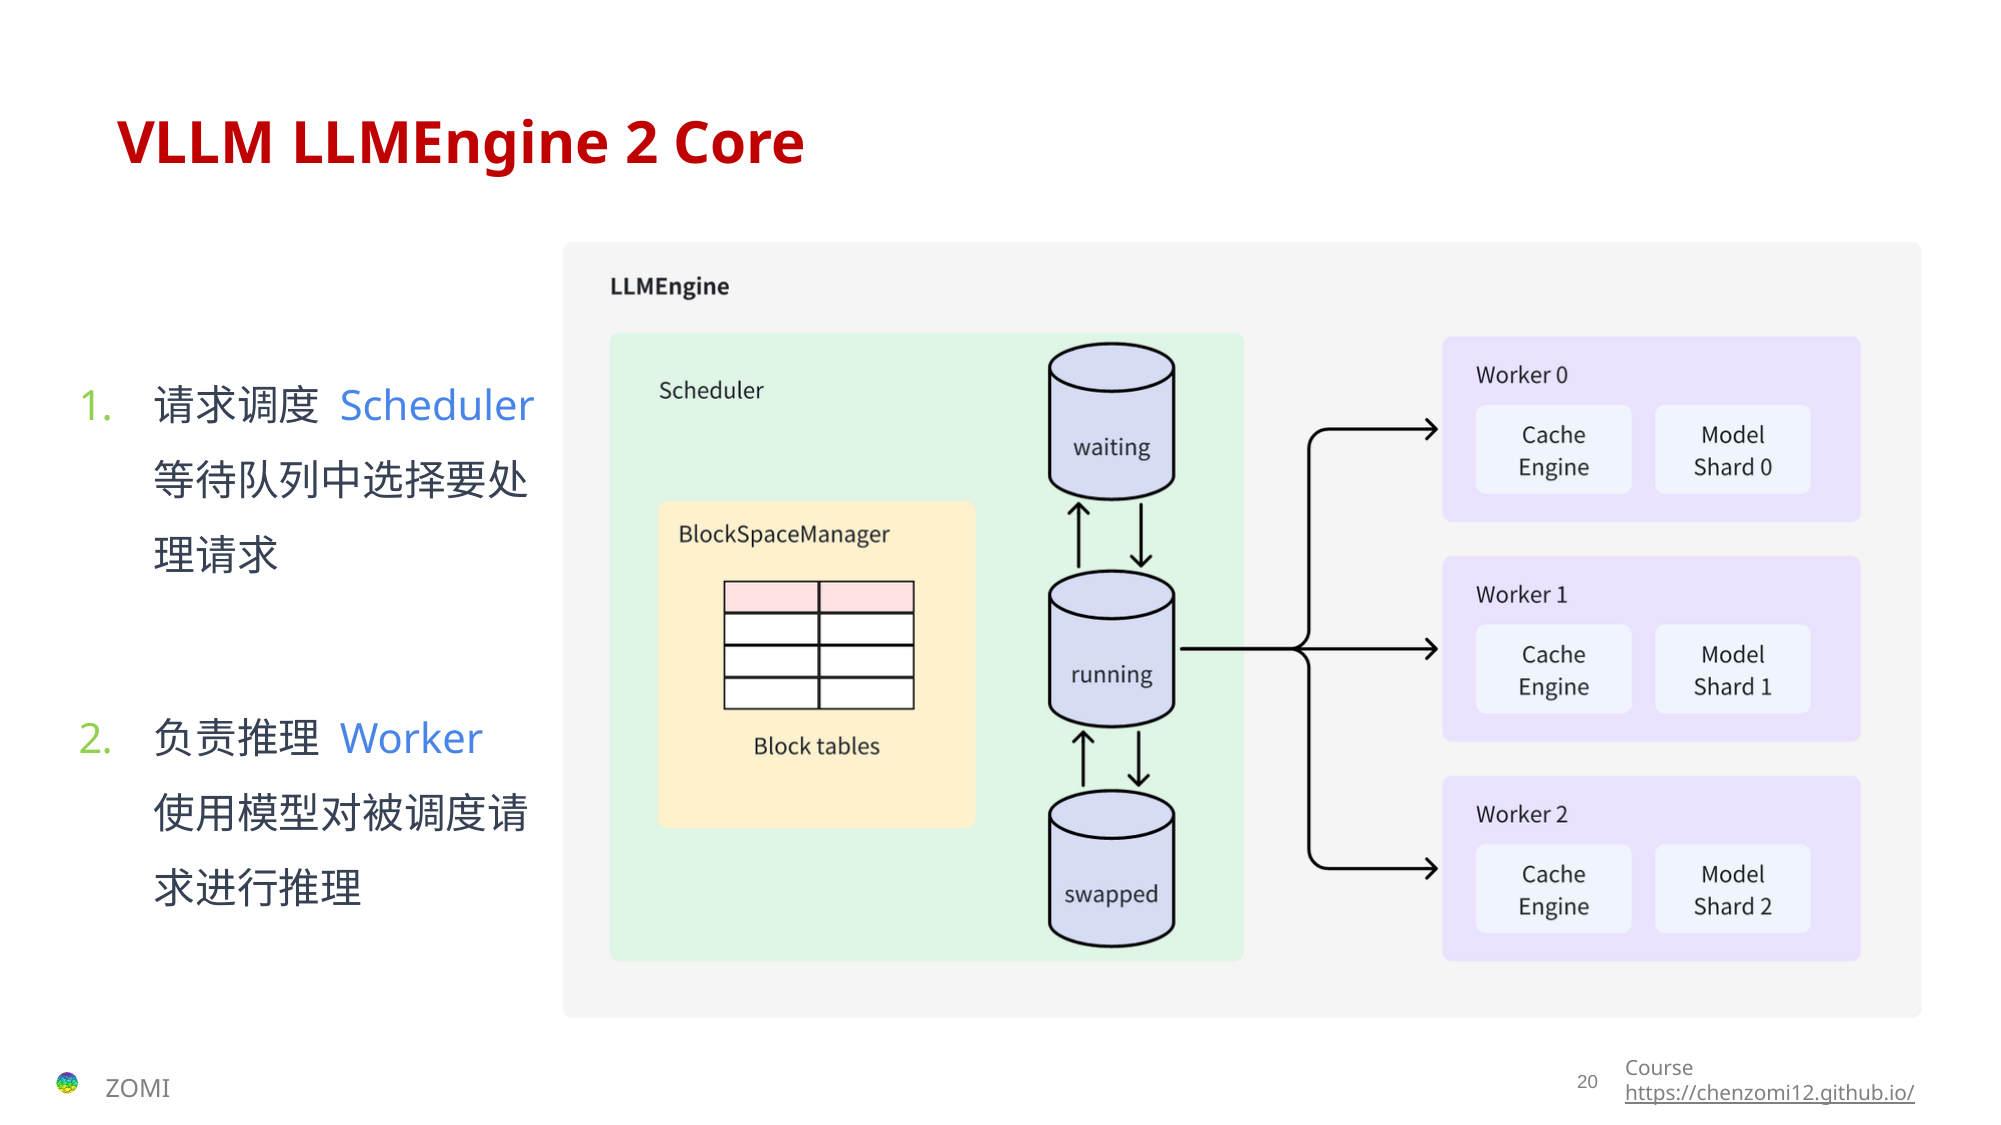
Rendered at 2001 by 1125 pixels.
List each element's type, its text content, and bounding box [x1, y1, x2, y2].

title VLLM LLMEngine 2 Core [102, 91, 1901, 189]
list 请求调度 Scheduler 等待队列中选择要处理请求 负责推理 Worker 使用模型对被调度请求进行推理 [63, 223, 556, 1043]
picture [57, 1073, 77, 1093]
picture [554, 238, 1929, 1027]
